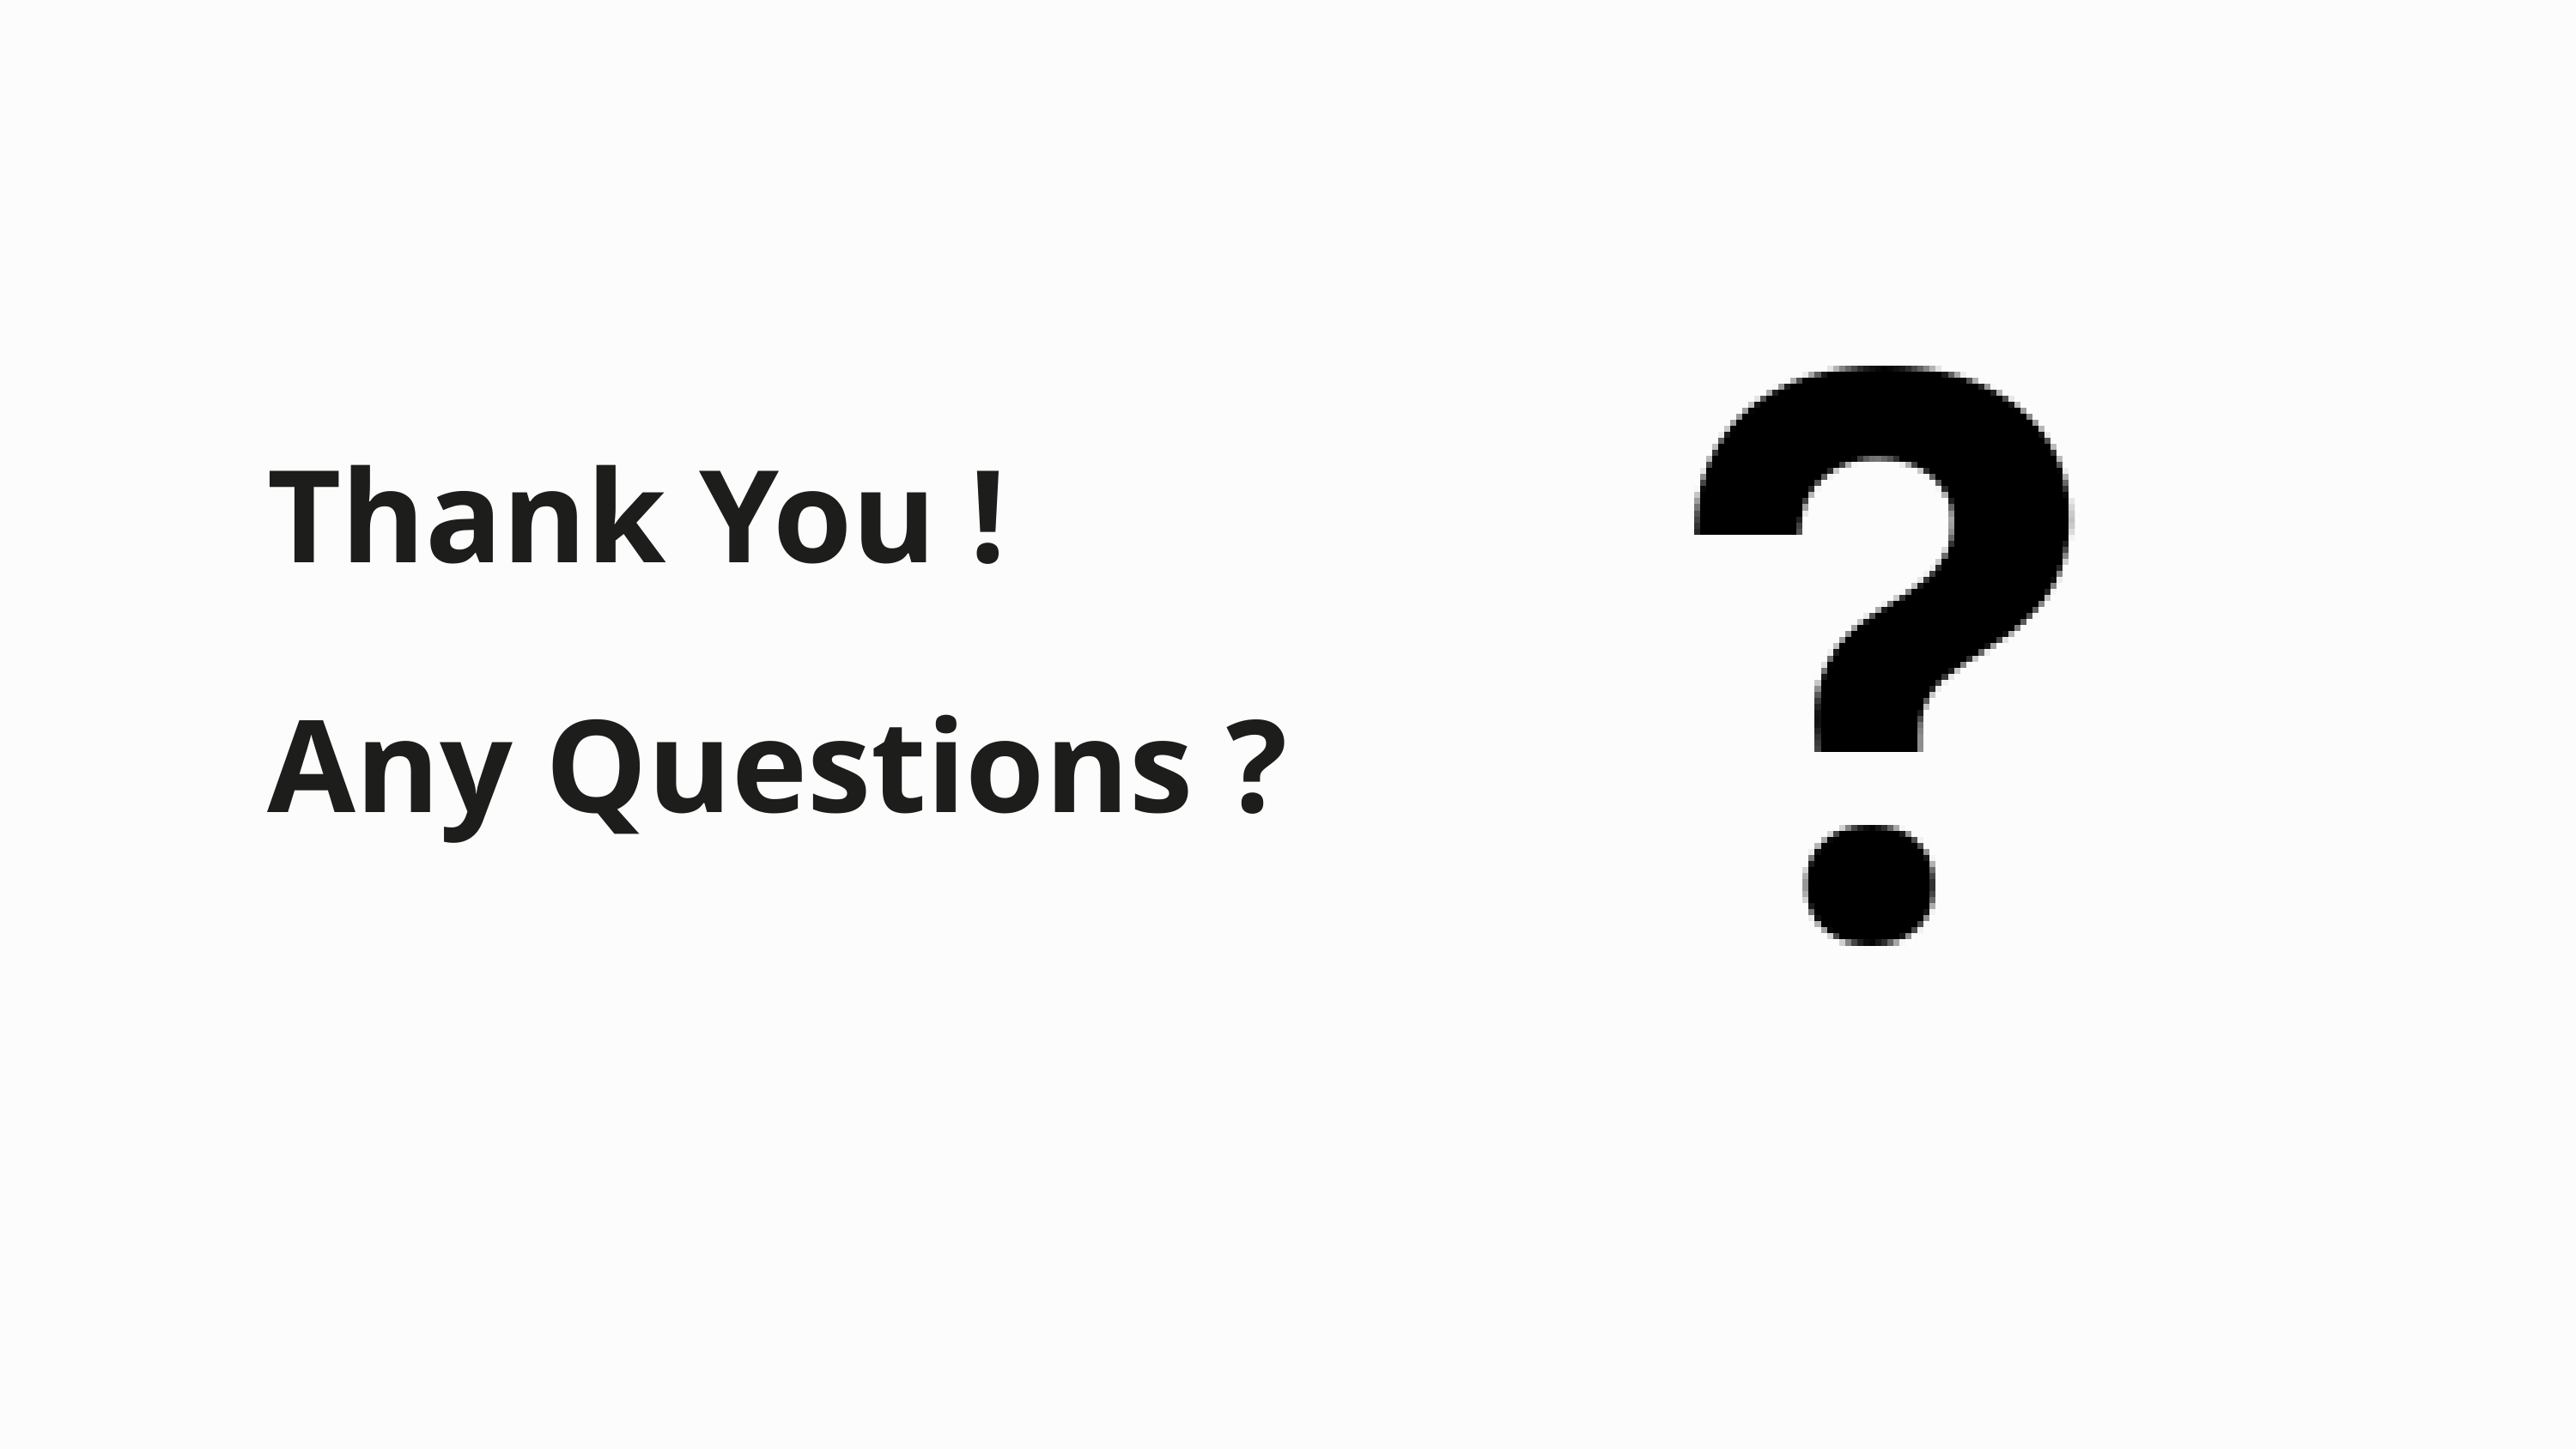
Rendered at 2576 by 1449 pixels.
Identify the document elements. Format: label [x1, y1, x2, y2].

text_box [267, 432, 1598, 682]
text_box [0, 0, 2576, 1449]
text_box [267, 682, 1598, 932]
